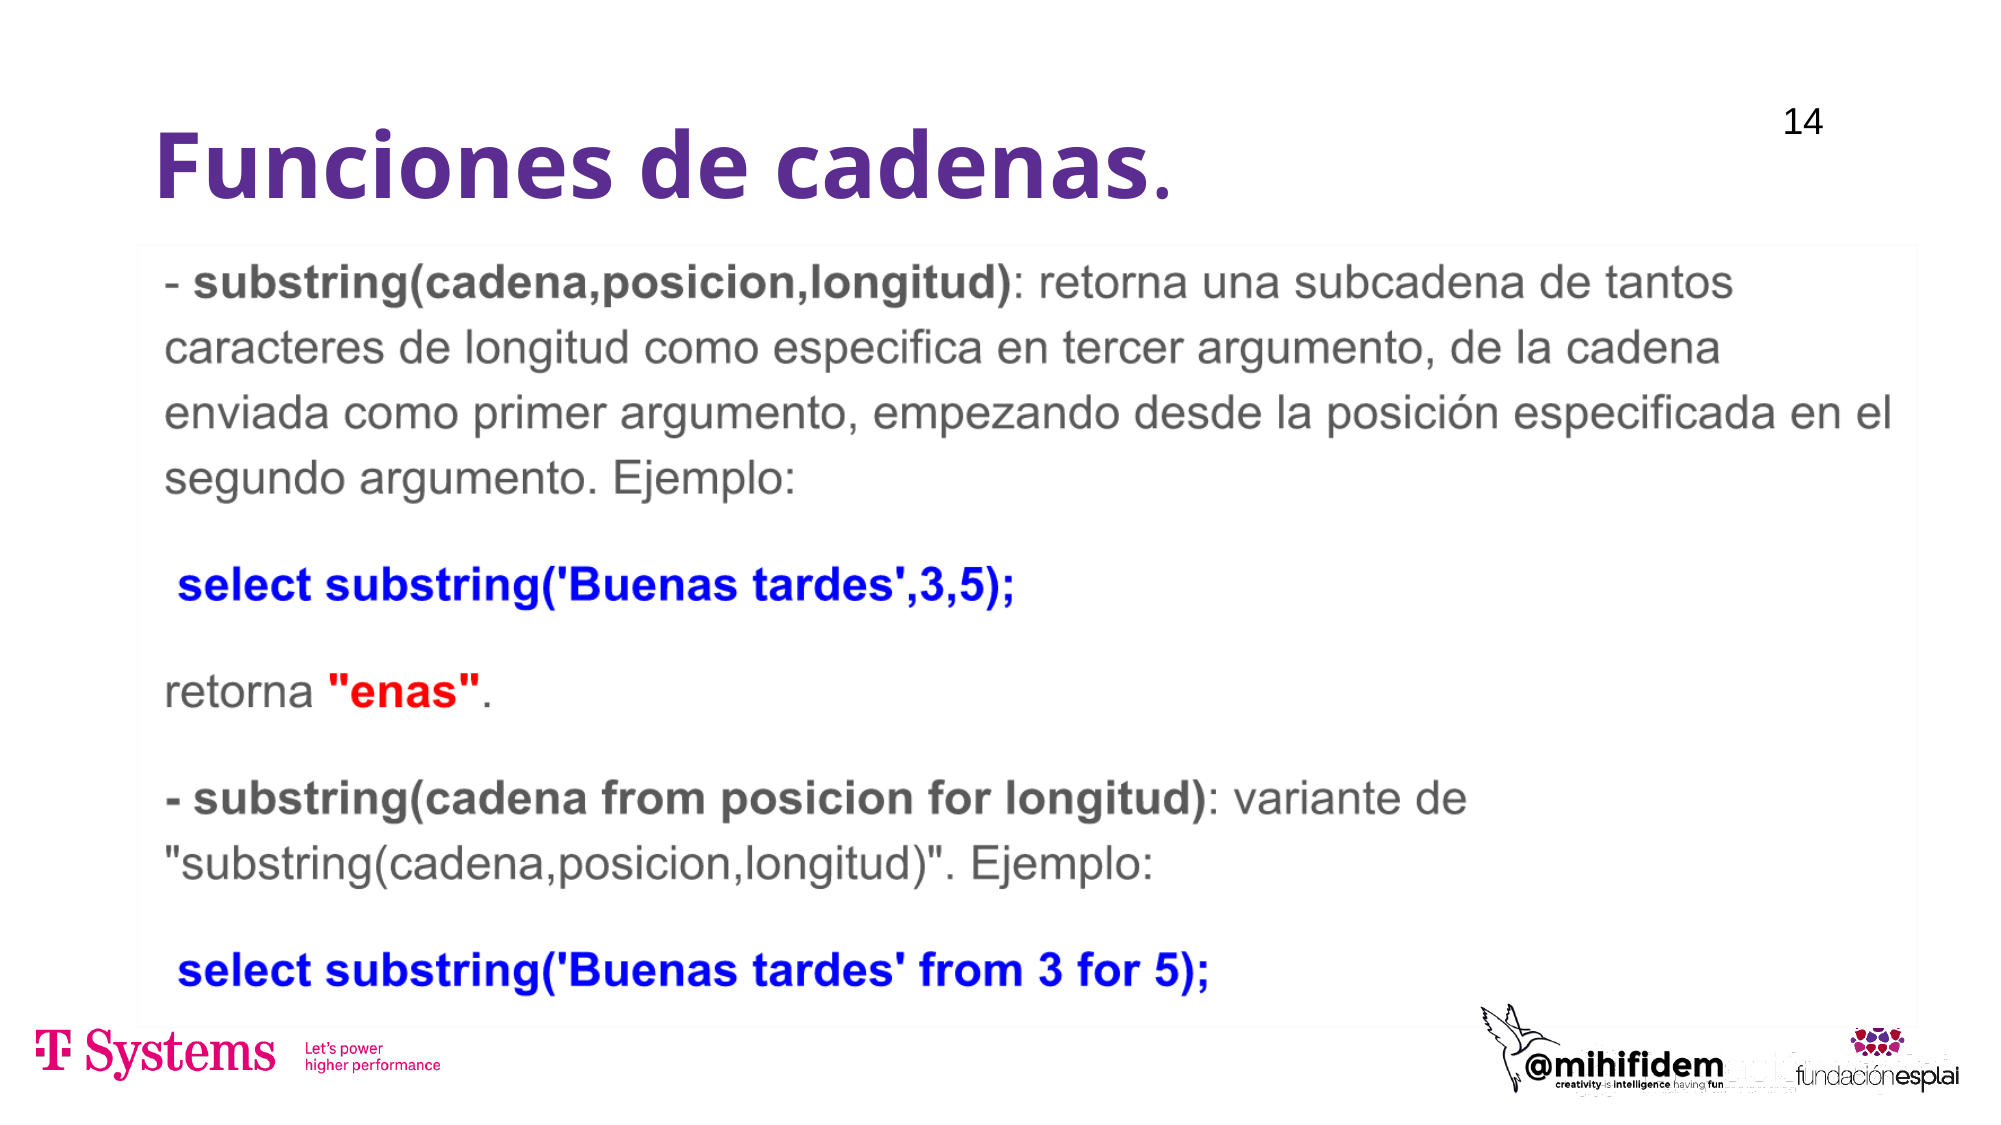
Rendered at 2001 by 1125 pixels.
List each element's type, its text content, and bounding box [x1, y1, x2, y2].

text_box 14 [1767, 89, 1863, 150]
picture [36, 244, 1965, 1103]
text_box Funciones de cadenas. [137, 59, 1863, 242]
